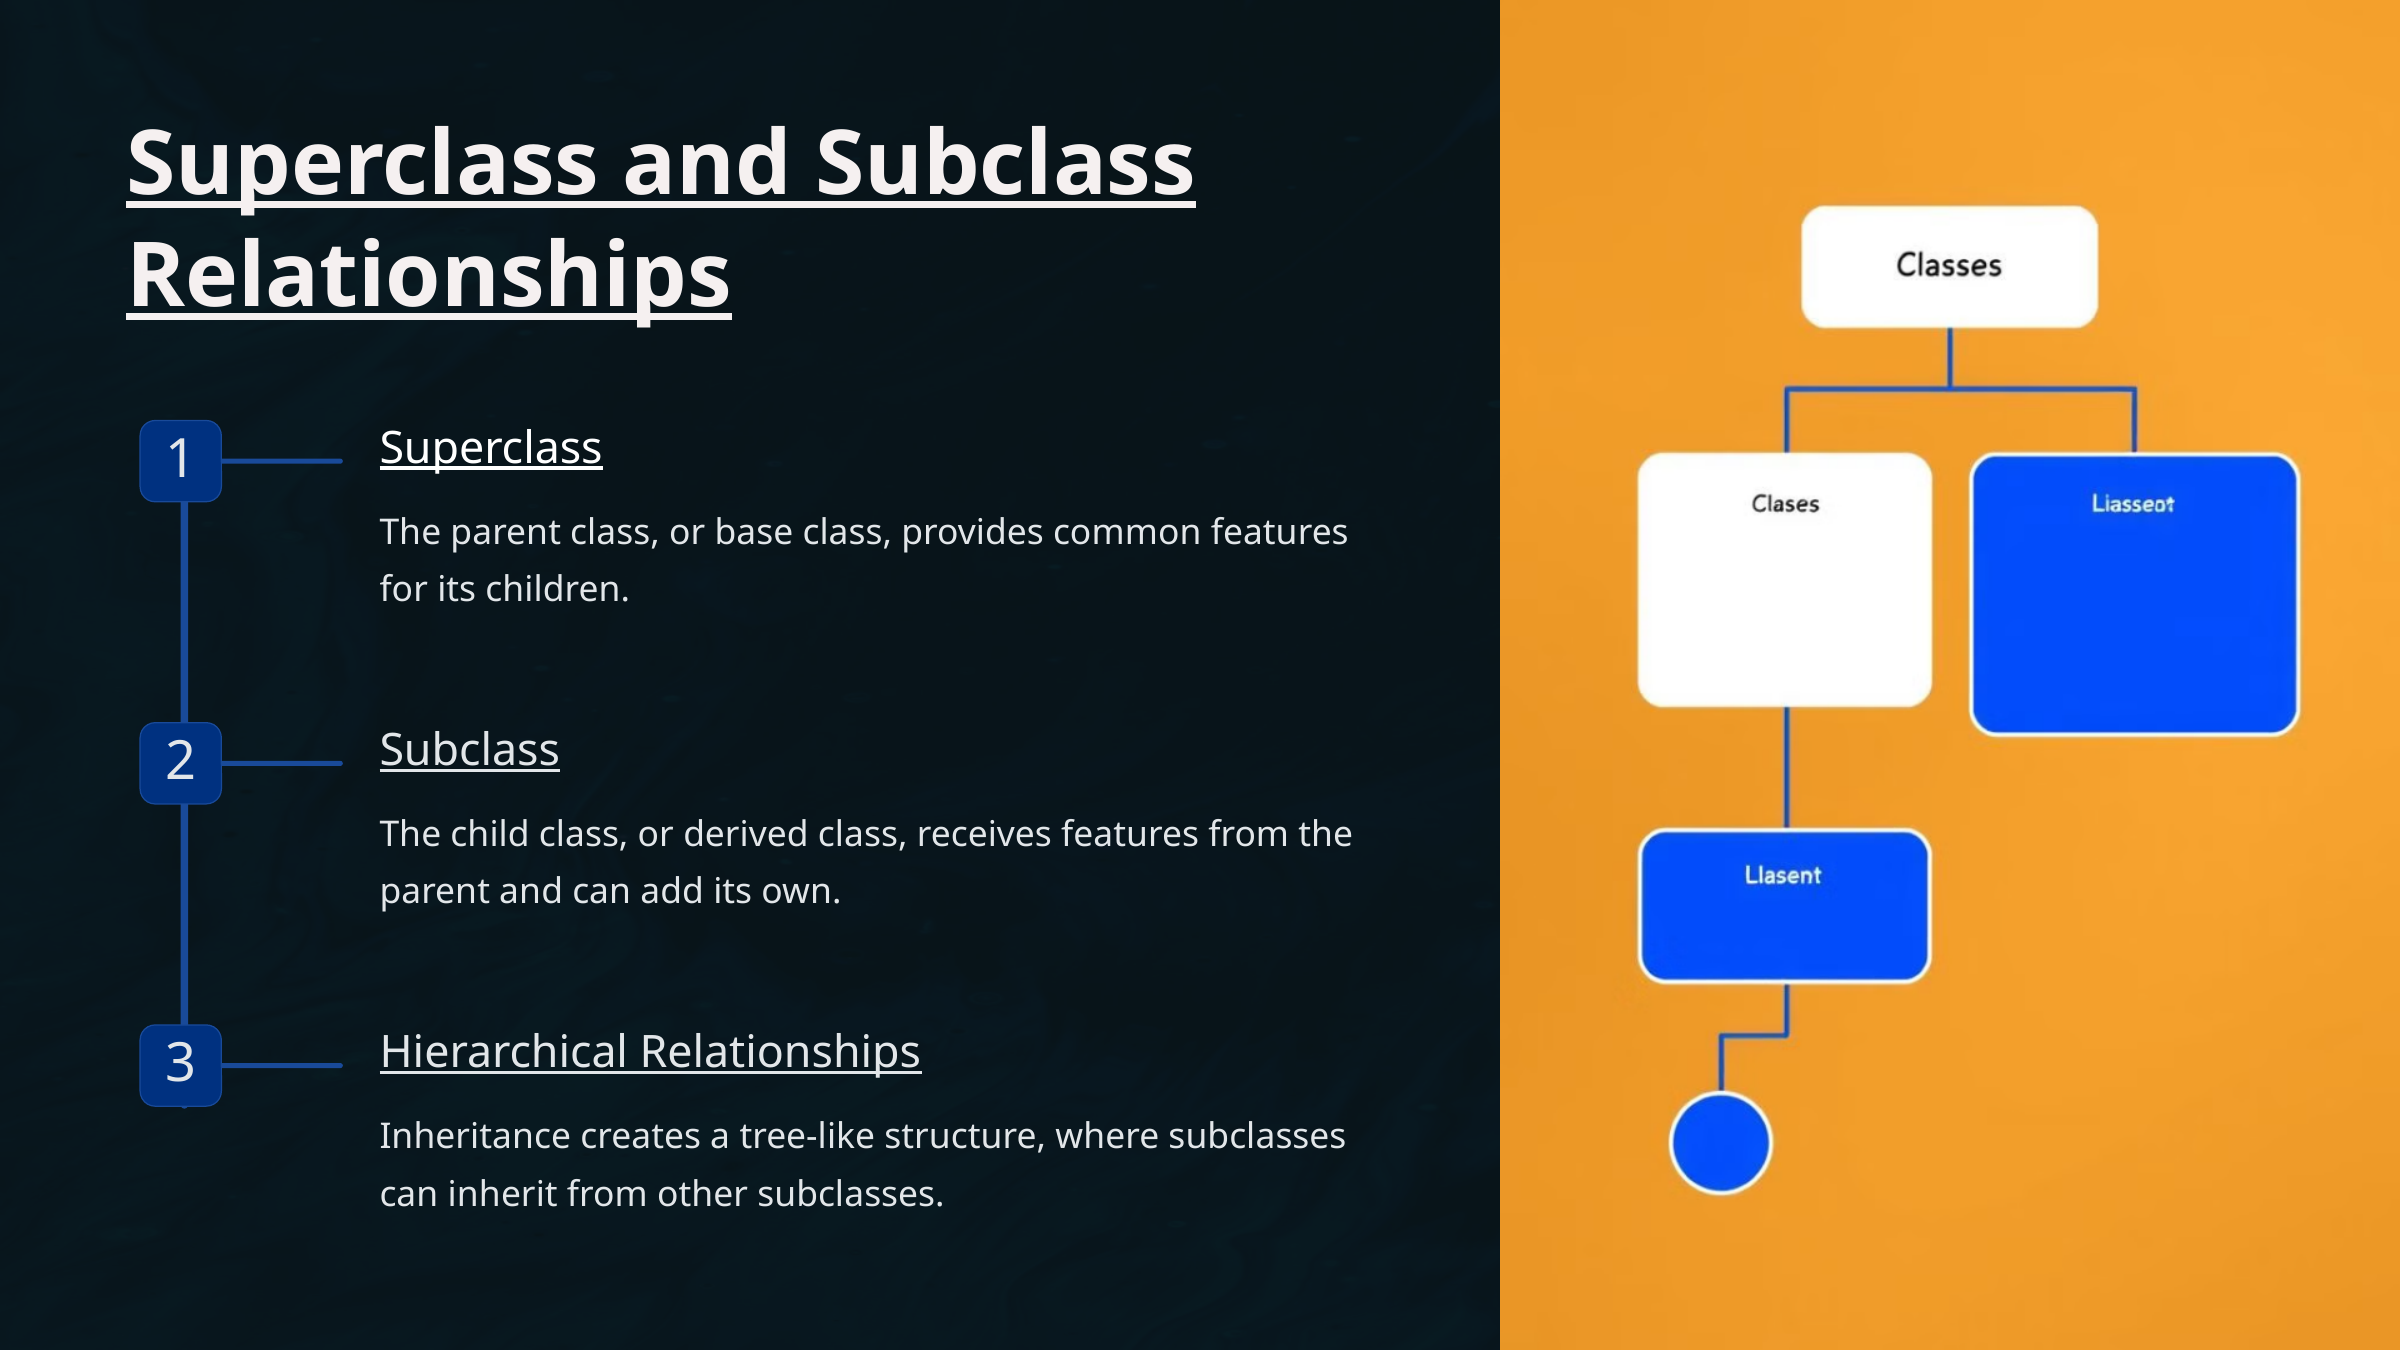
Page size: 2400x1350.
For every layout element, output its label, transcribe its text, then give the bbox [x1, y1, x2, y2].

picture [1499, 0, 2400, 1350]
text_box [222, 760, 343, 766]
text_box [180, 502, 189, 722]
text_box [180, 804, 189, 1024]
text_box Inheritance creates a tree-like structure, where subclasses can inherit from other subclasses. [379, 1098, 1374, 1215]
text_box The parent class, or base class, provides common features for its children. [379, 494, 1374, 610]
text_box Hierarchical Relationships [379, 1020, 972, 1077]
text_box 3 [165, 1038, 196, 1093]
text_box [140, 1024, 222, 1107]
text_box The child class, or derived class, receives features from the parent and can add its own. [379, 796, 1374, 912]
text_box 1 [168, 433, 193, 489]
text_box [222, 1063, 343, 1069]
text_box Superclass [379, 415, 832, 473]
text_box Subclass [379, 718, 832, 775]
text_box Superclass and Subclass Relationships [126, 99, 1374, 326]
text_box 2 [164, 736, 197, 791]
text_box [140, 420, 222, 502]
text_box [140, 722, 222, 804]
text_box [222, 458, 343, 464]
